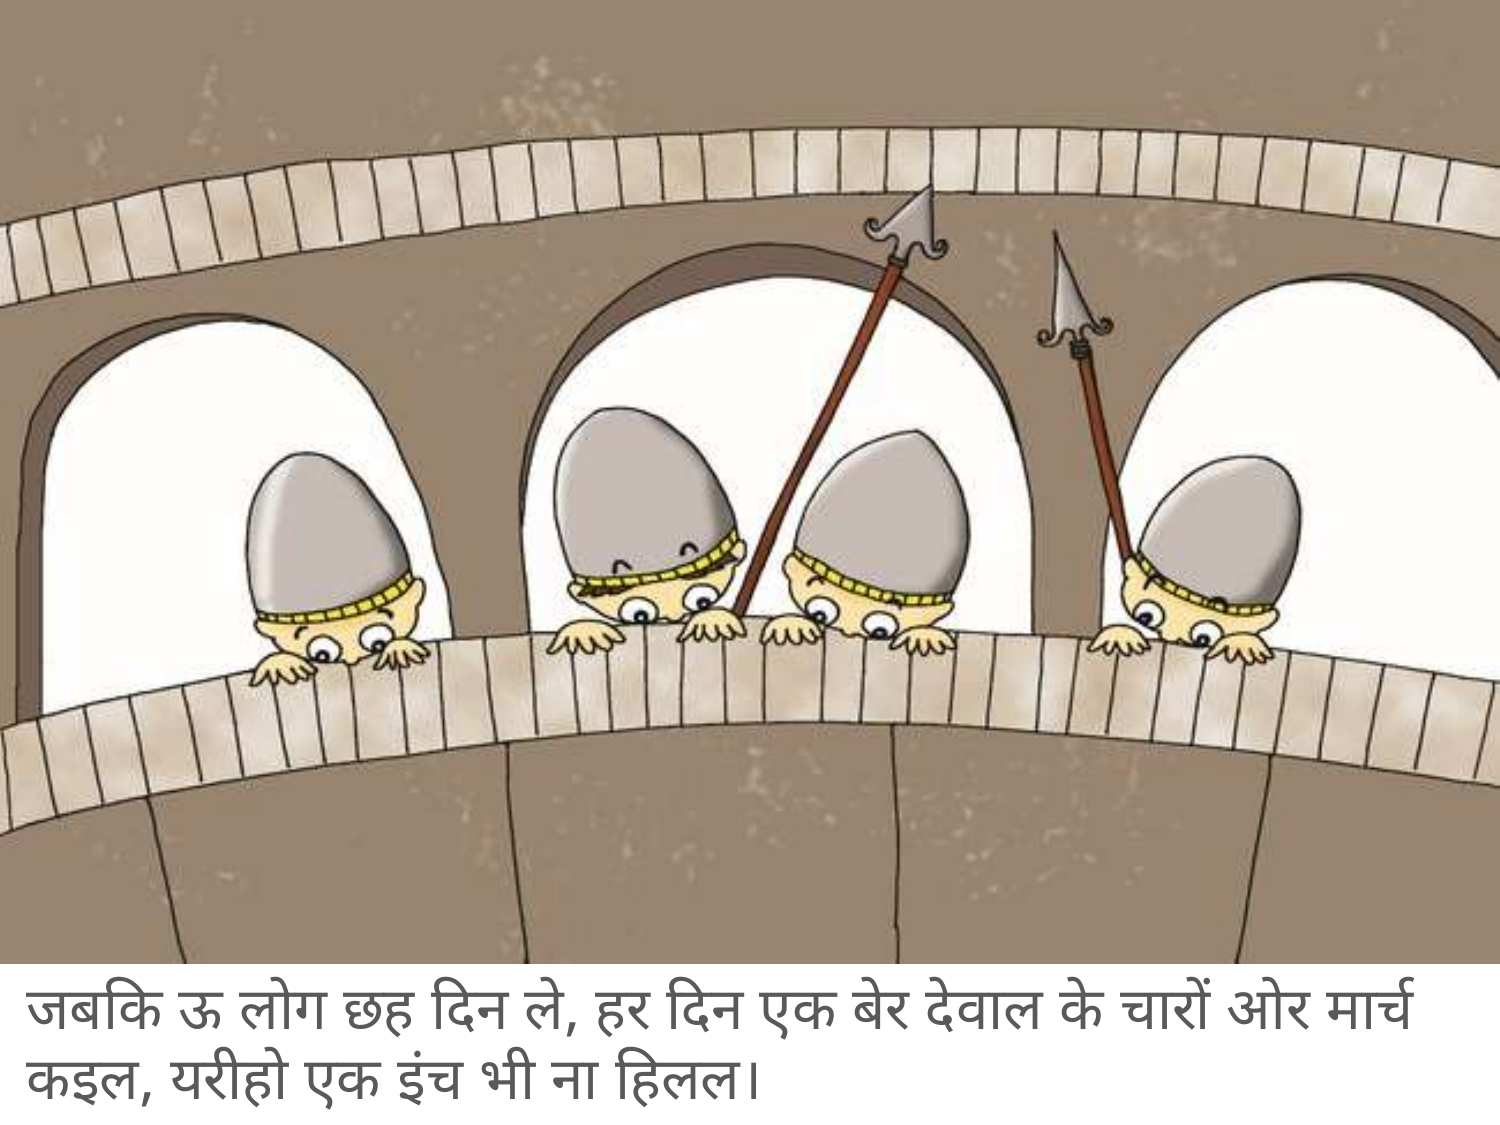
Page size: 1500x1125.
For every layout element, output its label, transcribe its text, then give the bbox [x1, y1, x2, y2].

text_box जबकि ऊ लोग छह दिन ले, हर दिन एक बेर देवाल के चारों ओर मार्च कइल, यरीहो एक इंच भी ना हिलल। [11, 972, 1498, 1119]
picture [0, 0, 1500, 965]
